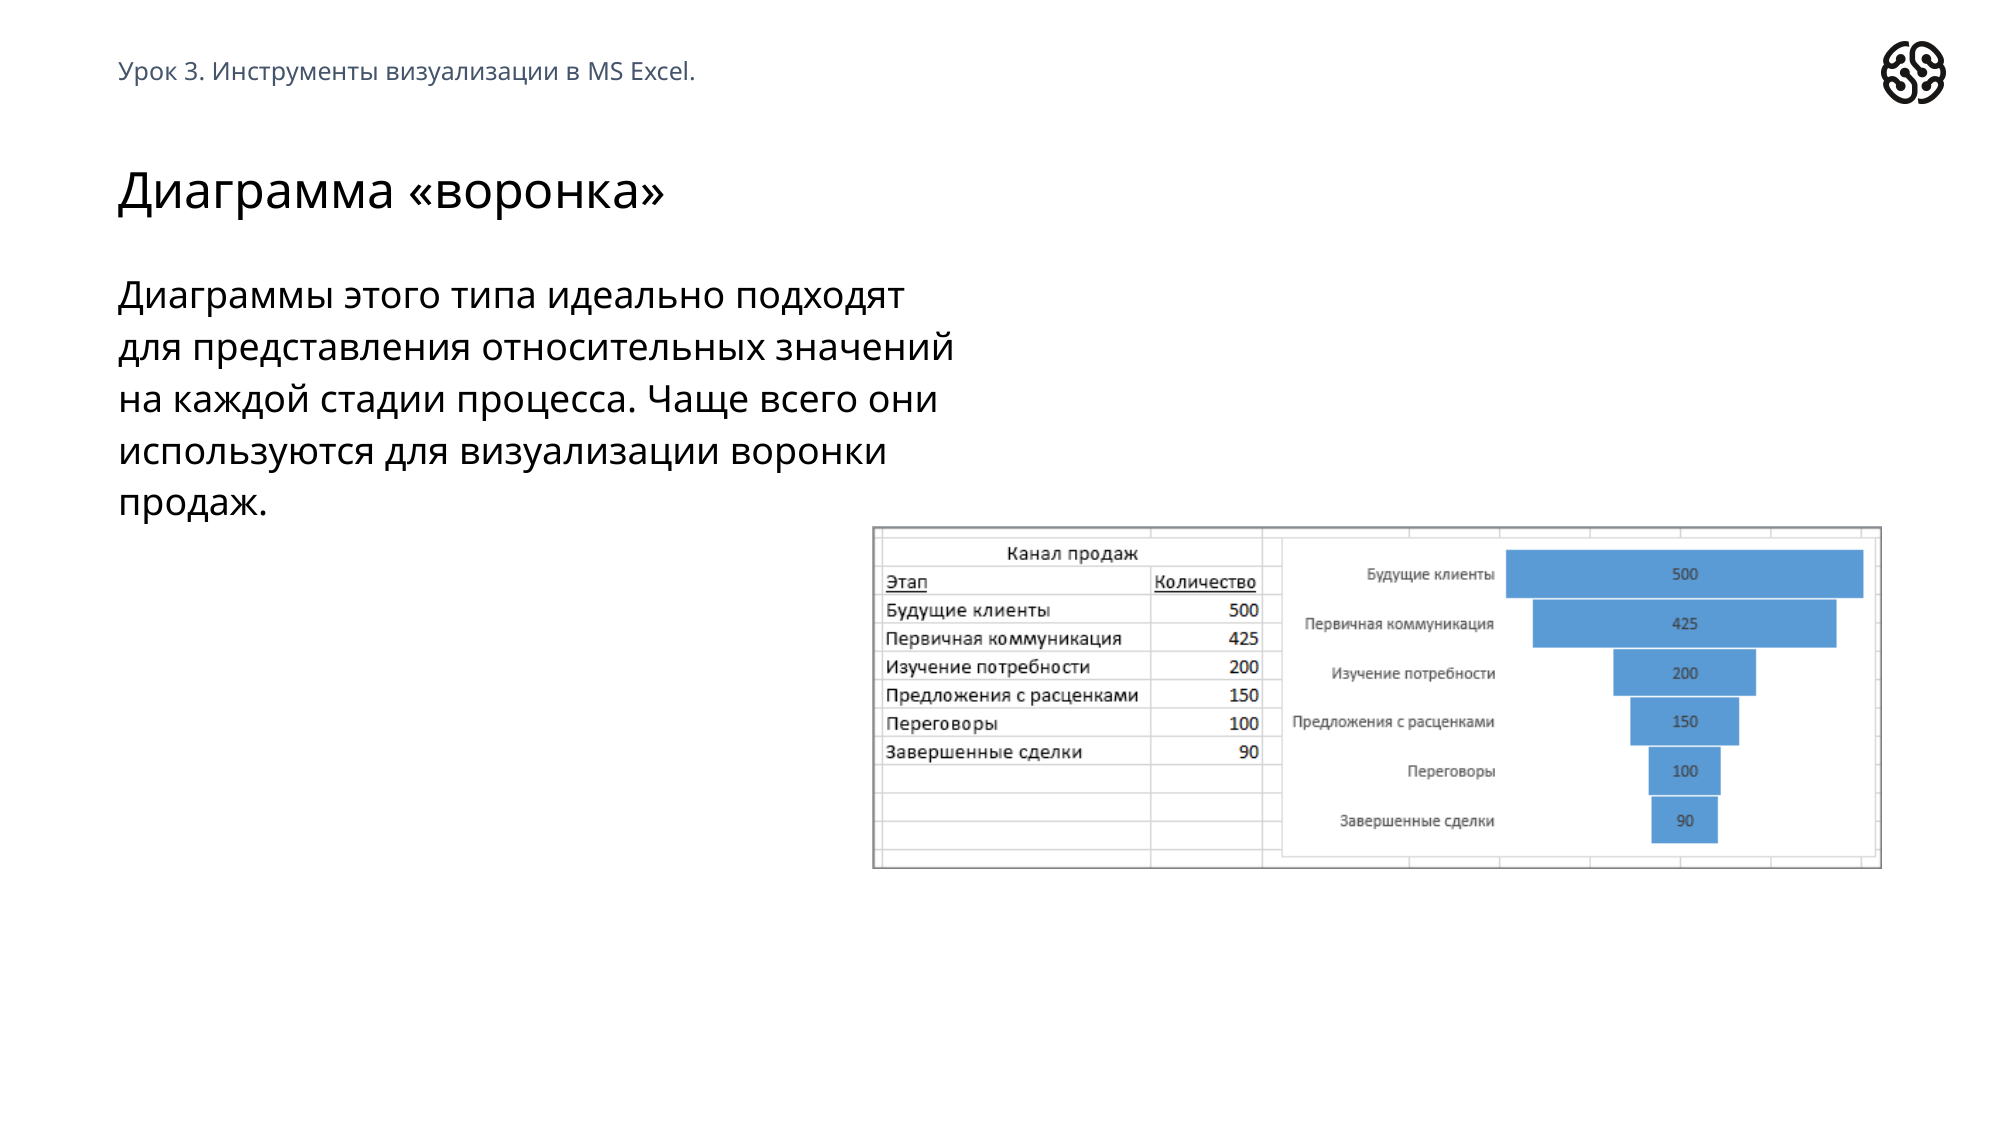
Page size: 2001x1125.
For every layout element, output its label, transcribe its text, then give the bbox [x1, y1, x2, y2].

picture [1881, 40, 1946, 105]
picture [872, 526, 1882, 869]
subtitle Урок 3. Инструменты визуализации в MS Excel. [118, 33, 1422, 112]
title Диаграмма «воронка» [118, 157, 1882, 347]
subtitle Диаграммы этого типа идеально подходят для представления относительных значений на каждой стадии процесса. Чаще всего они используются для визуализации воронки продаж. [118, 347, 964, 974]
